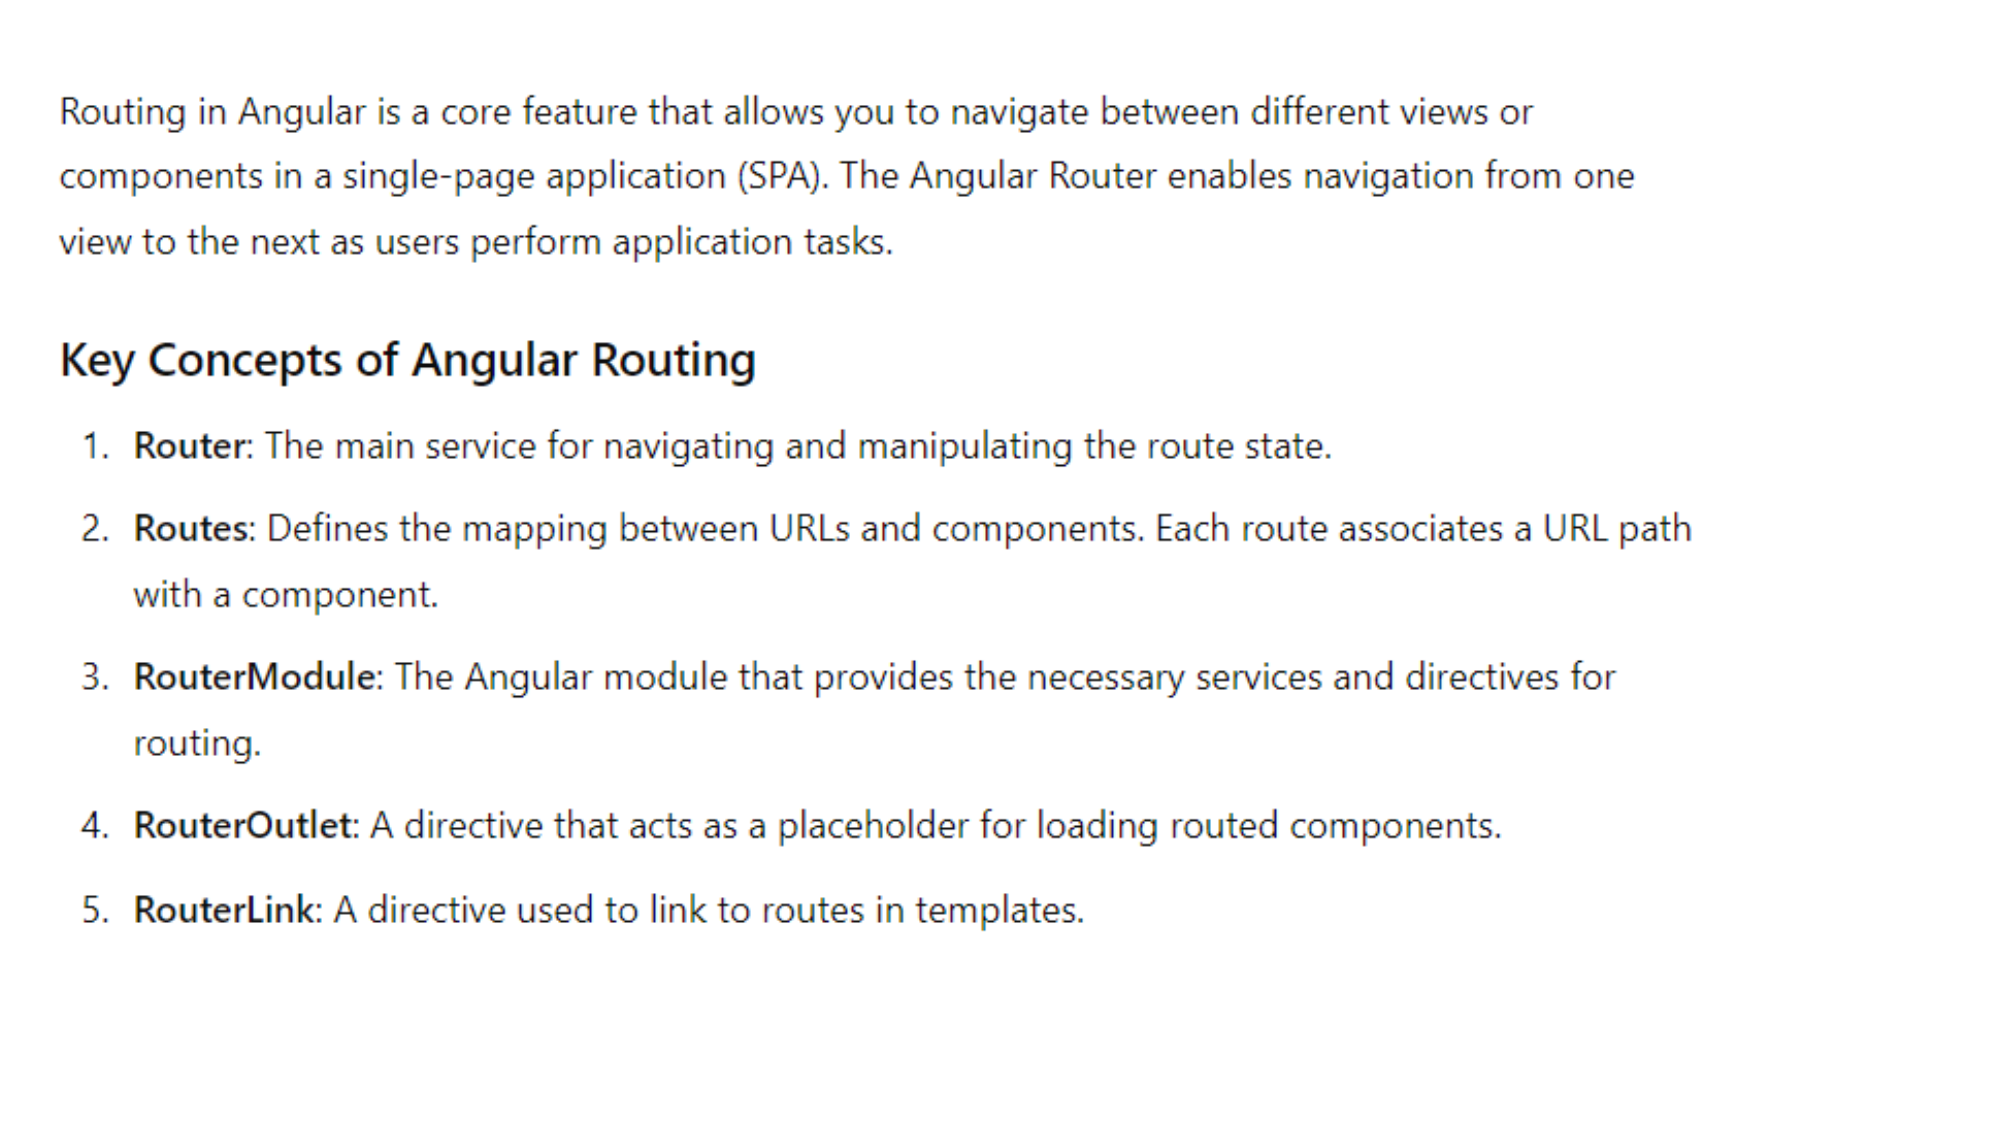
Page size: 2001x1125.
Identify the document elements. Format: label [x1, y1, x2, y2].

picture [11, 78, 2000, 1003]
